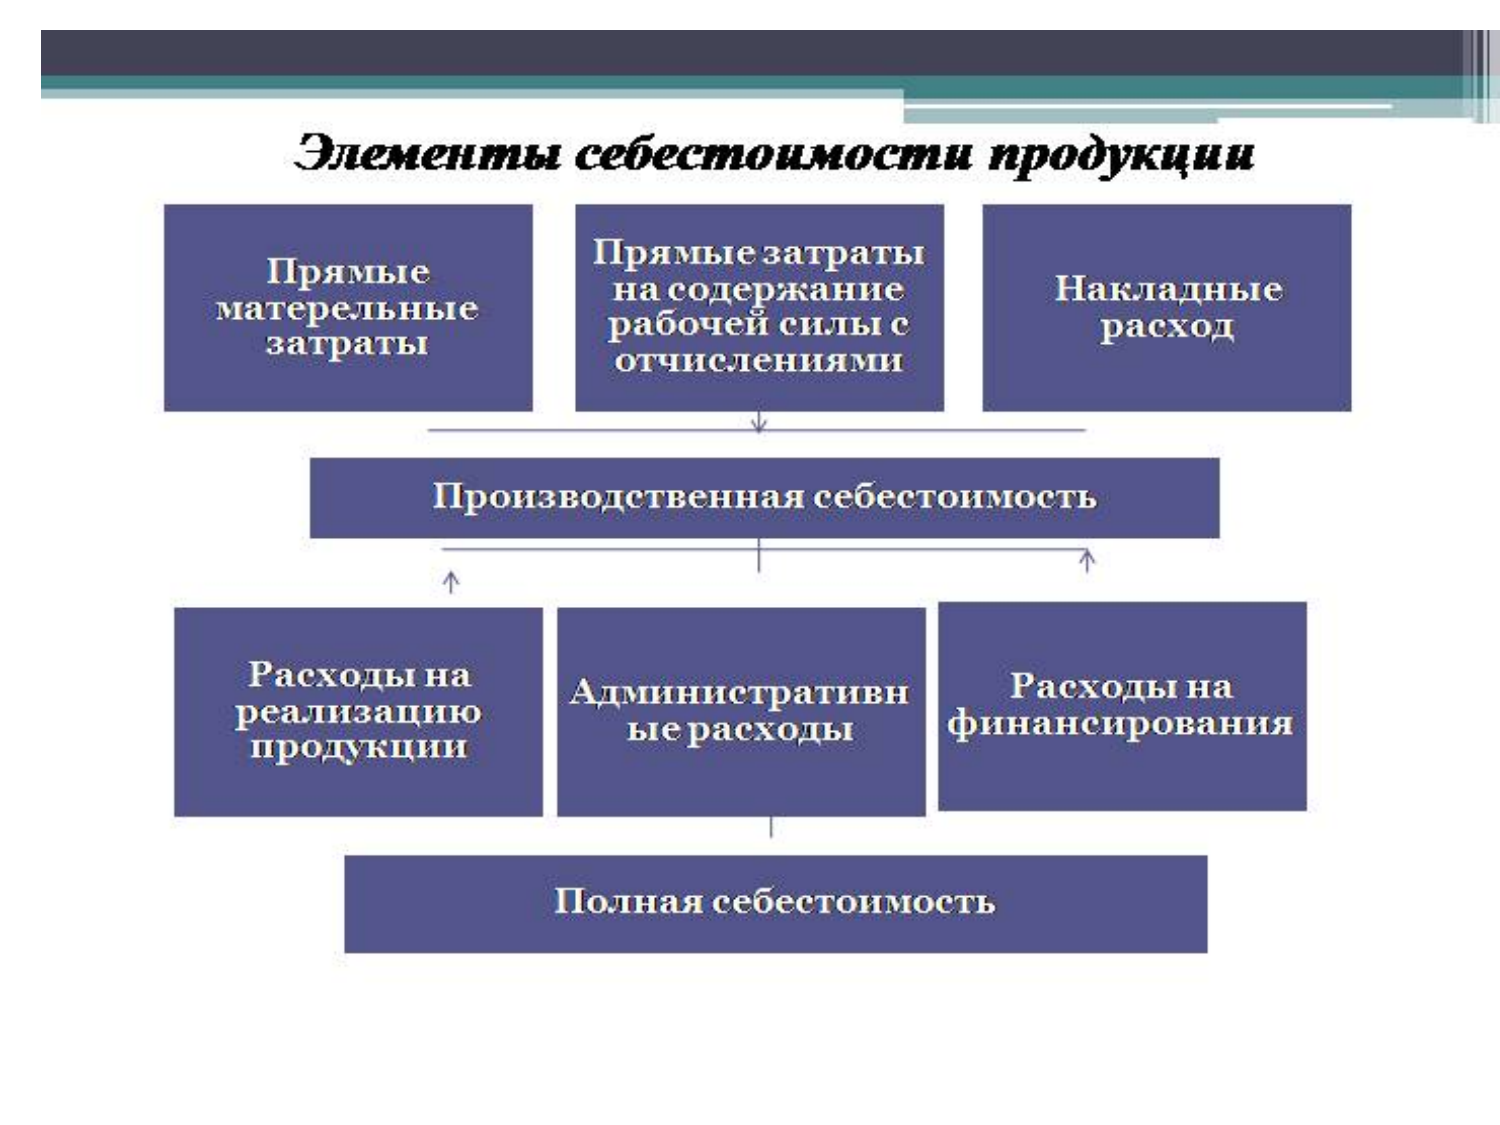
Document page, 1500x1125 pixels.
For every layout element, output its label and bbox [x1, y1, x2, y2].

picture [41, 30, 1500, 1067]
